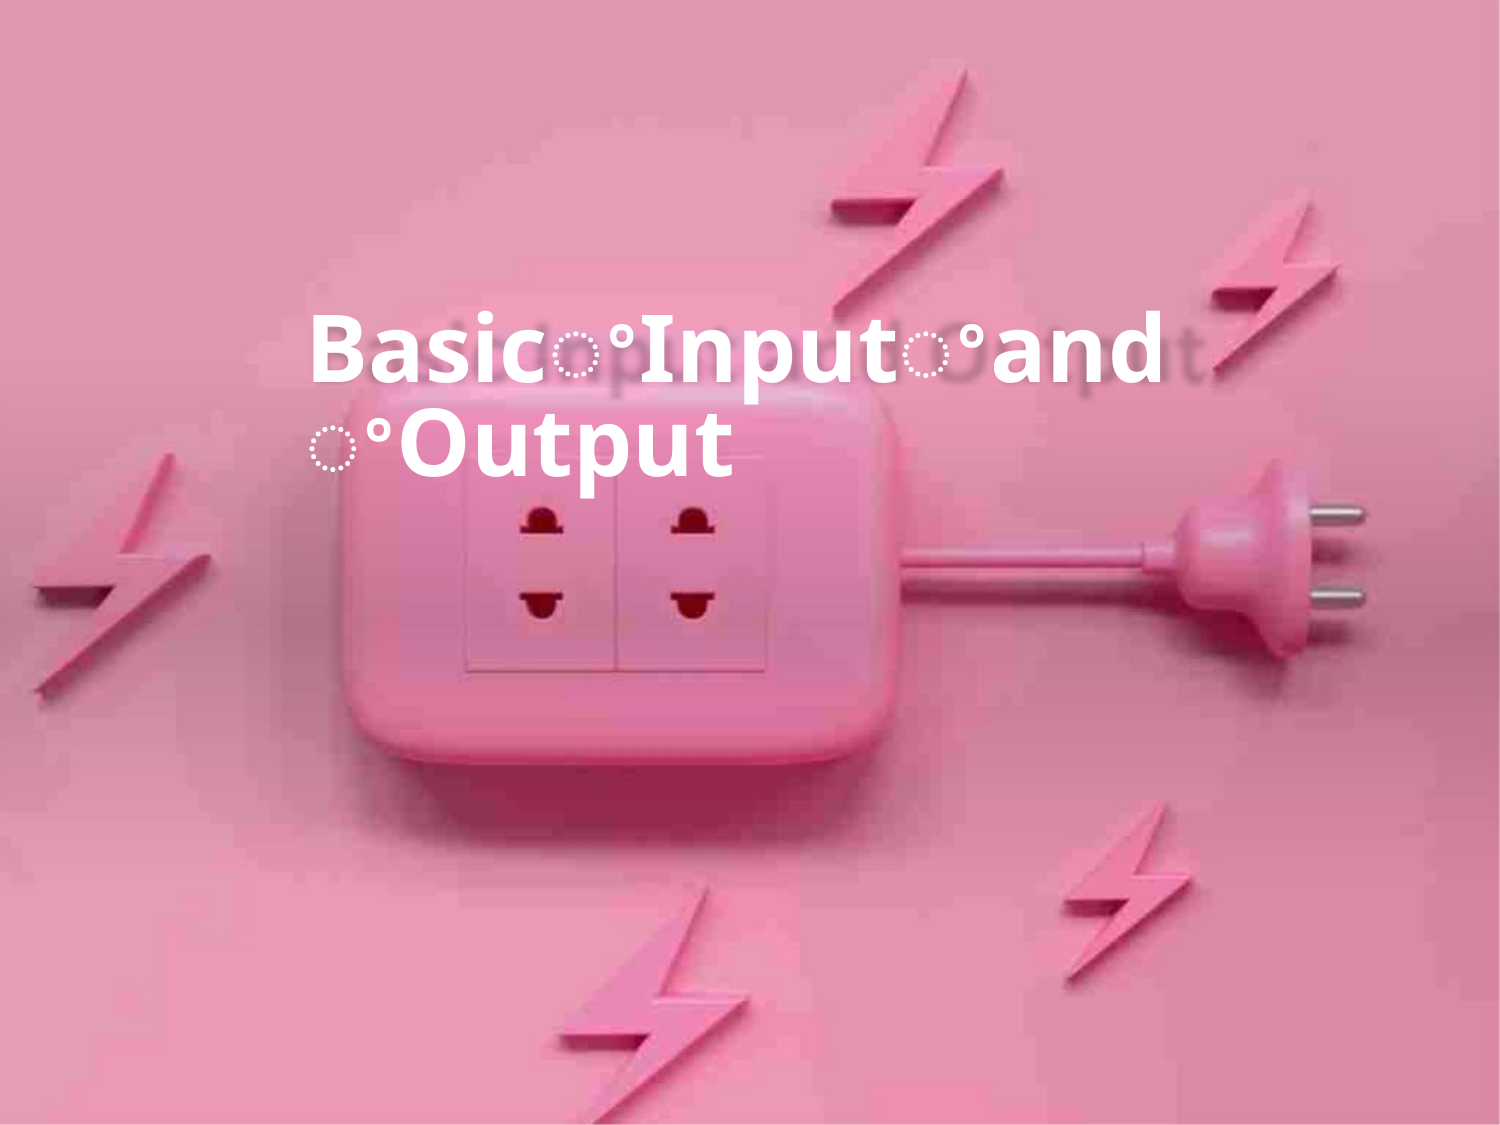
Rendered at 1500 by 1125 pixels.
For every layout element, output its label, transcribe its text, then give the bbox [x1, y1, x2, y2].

text_box [0, 0, 1500, 1125]
text_box BasicꢀInputꢀandꢀOutput [305, 307, 1228, 496]
